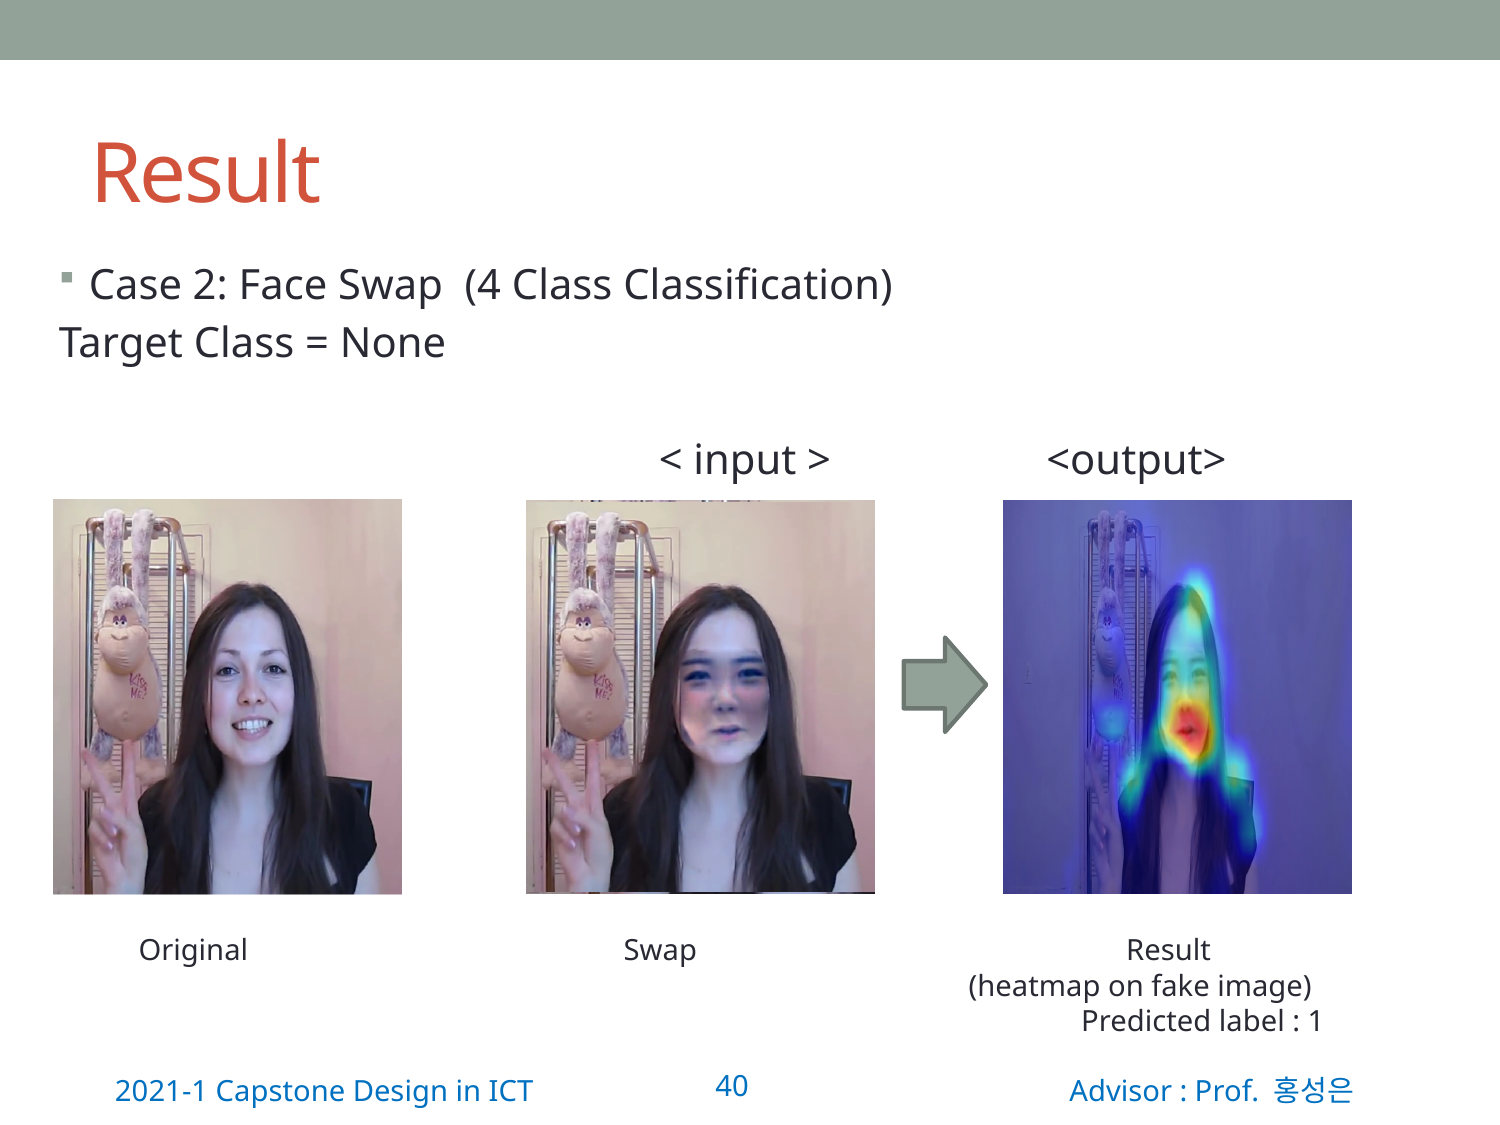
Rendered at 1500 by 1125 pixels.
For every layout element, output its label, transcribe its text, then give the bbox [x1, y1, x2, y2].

picture [1003, 500, 1352, 895]
text_box [901, 635, 988, 735]
picture [525, 500, 875, 895]
list Case 2: Face Swap (4 Class Classification) Target Class = None < input > <output> [0, 249, 1481, 1027]
text_box Original Swap Result (heatmap on fake image) Predicted label : 1 [16, 915, 1499, 1045]
title Result [75, 87, 1425, 250]
picture [52, 499, 402, 896]
